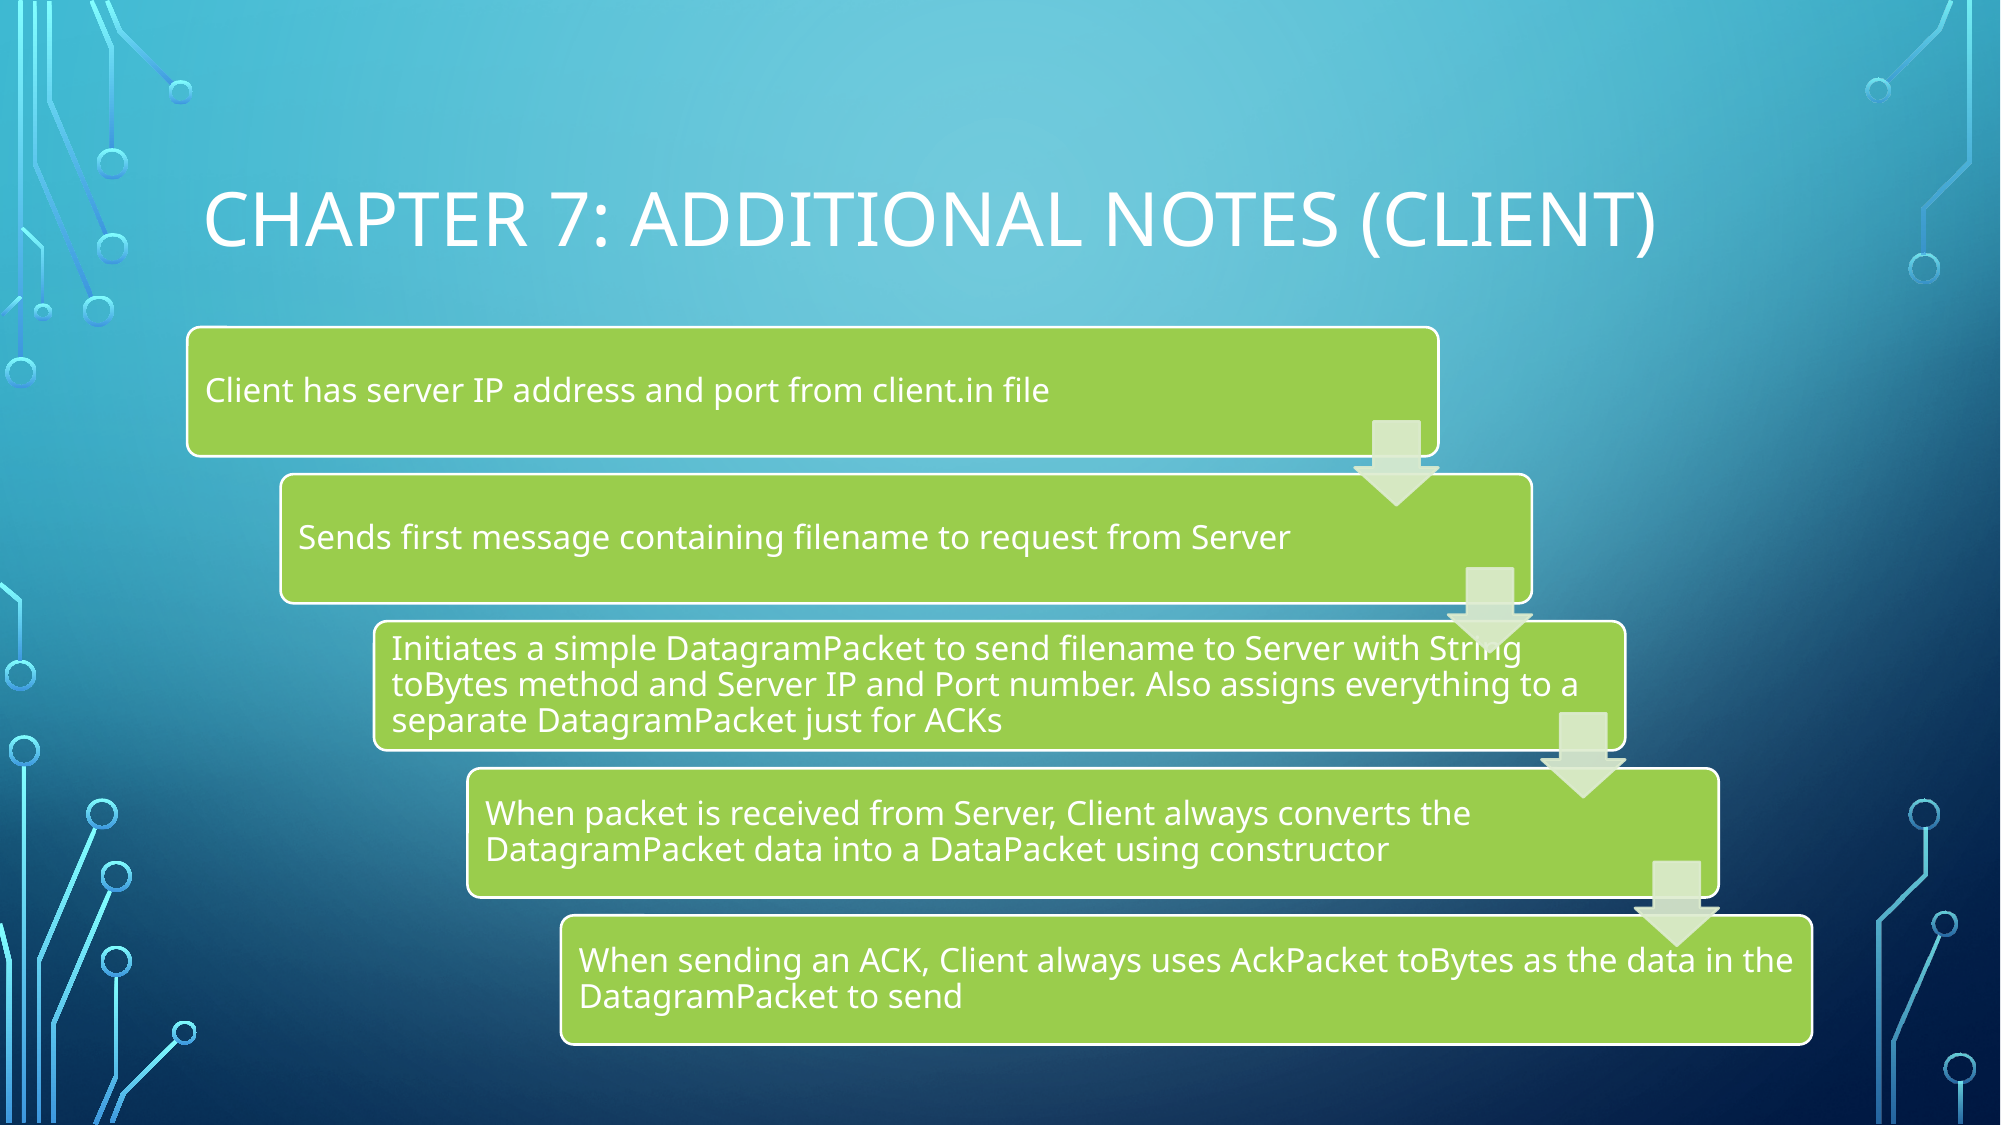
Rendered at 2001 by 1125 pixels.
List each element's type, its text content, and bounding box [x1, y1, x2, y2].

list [186, 326, 1813, 1045]
title Chapter 7: additional notes (CLIENT) [187, 101, 1813, 326]
